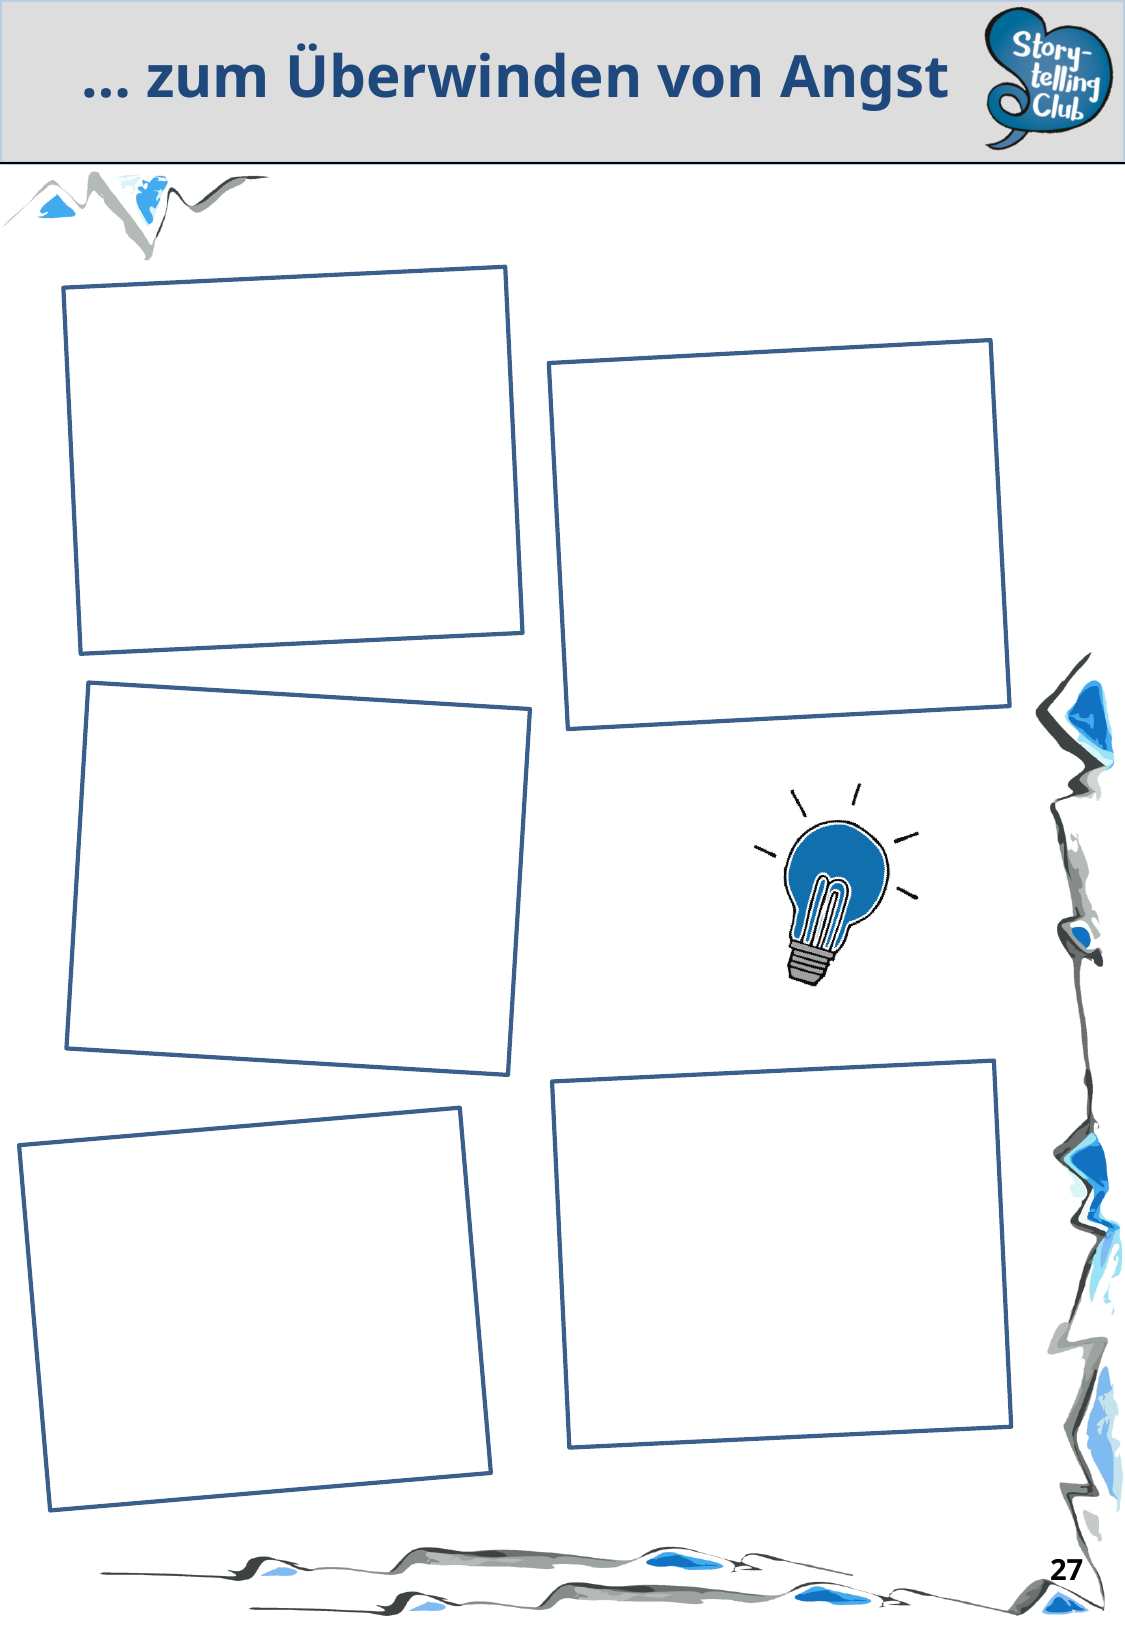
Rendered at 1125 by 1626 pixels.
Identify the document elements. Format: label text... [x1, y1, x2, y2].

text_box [0, 170, 1125, 1625]
text_box … zum Überwinden von Angst [66, 44, 962, 104]
picture [960, 2, 1125, 162]
text_box [0, 0, 1125, 159]
picture [711, 763, 947, 999]
